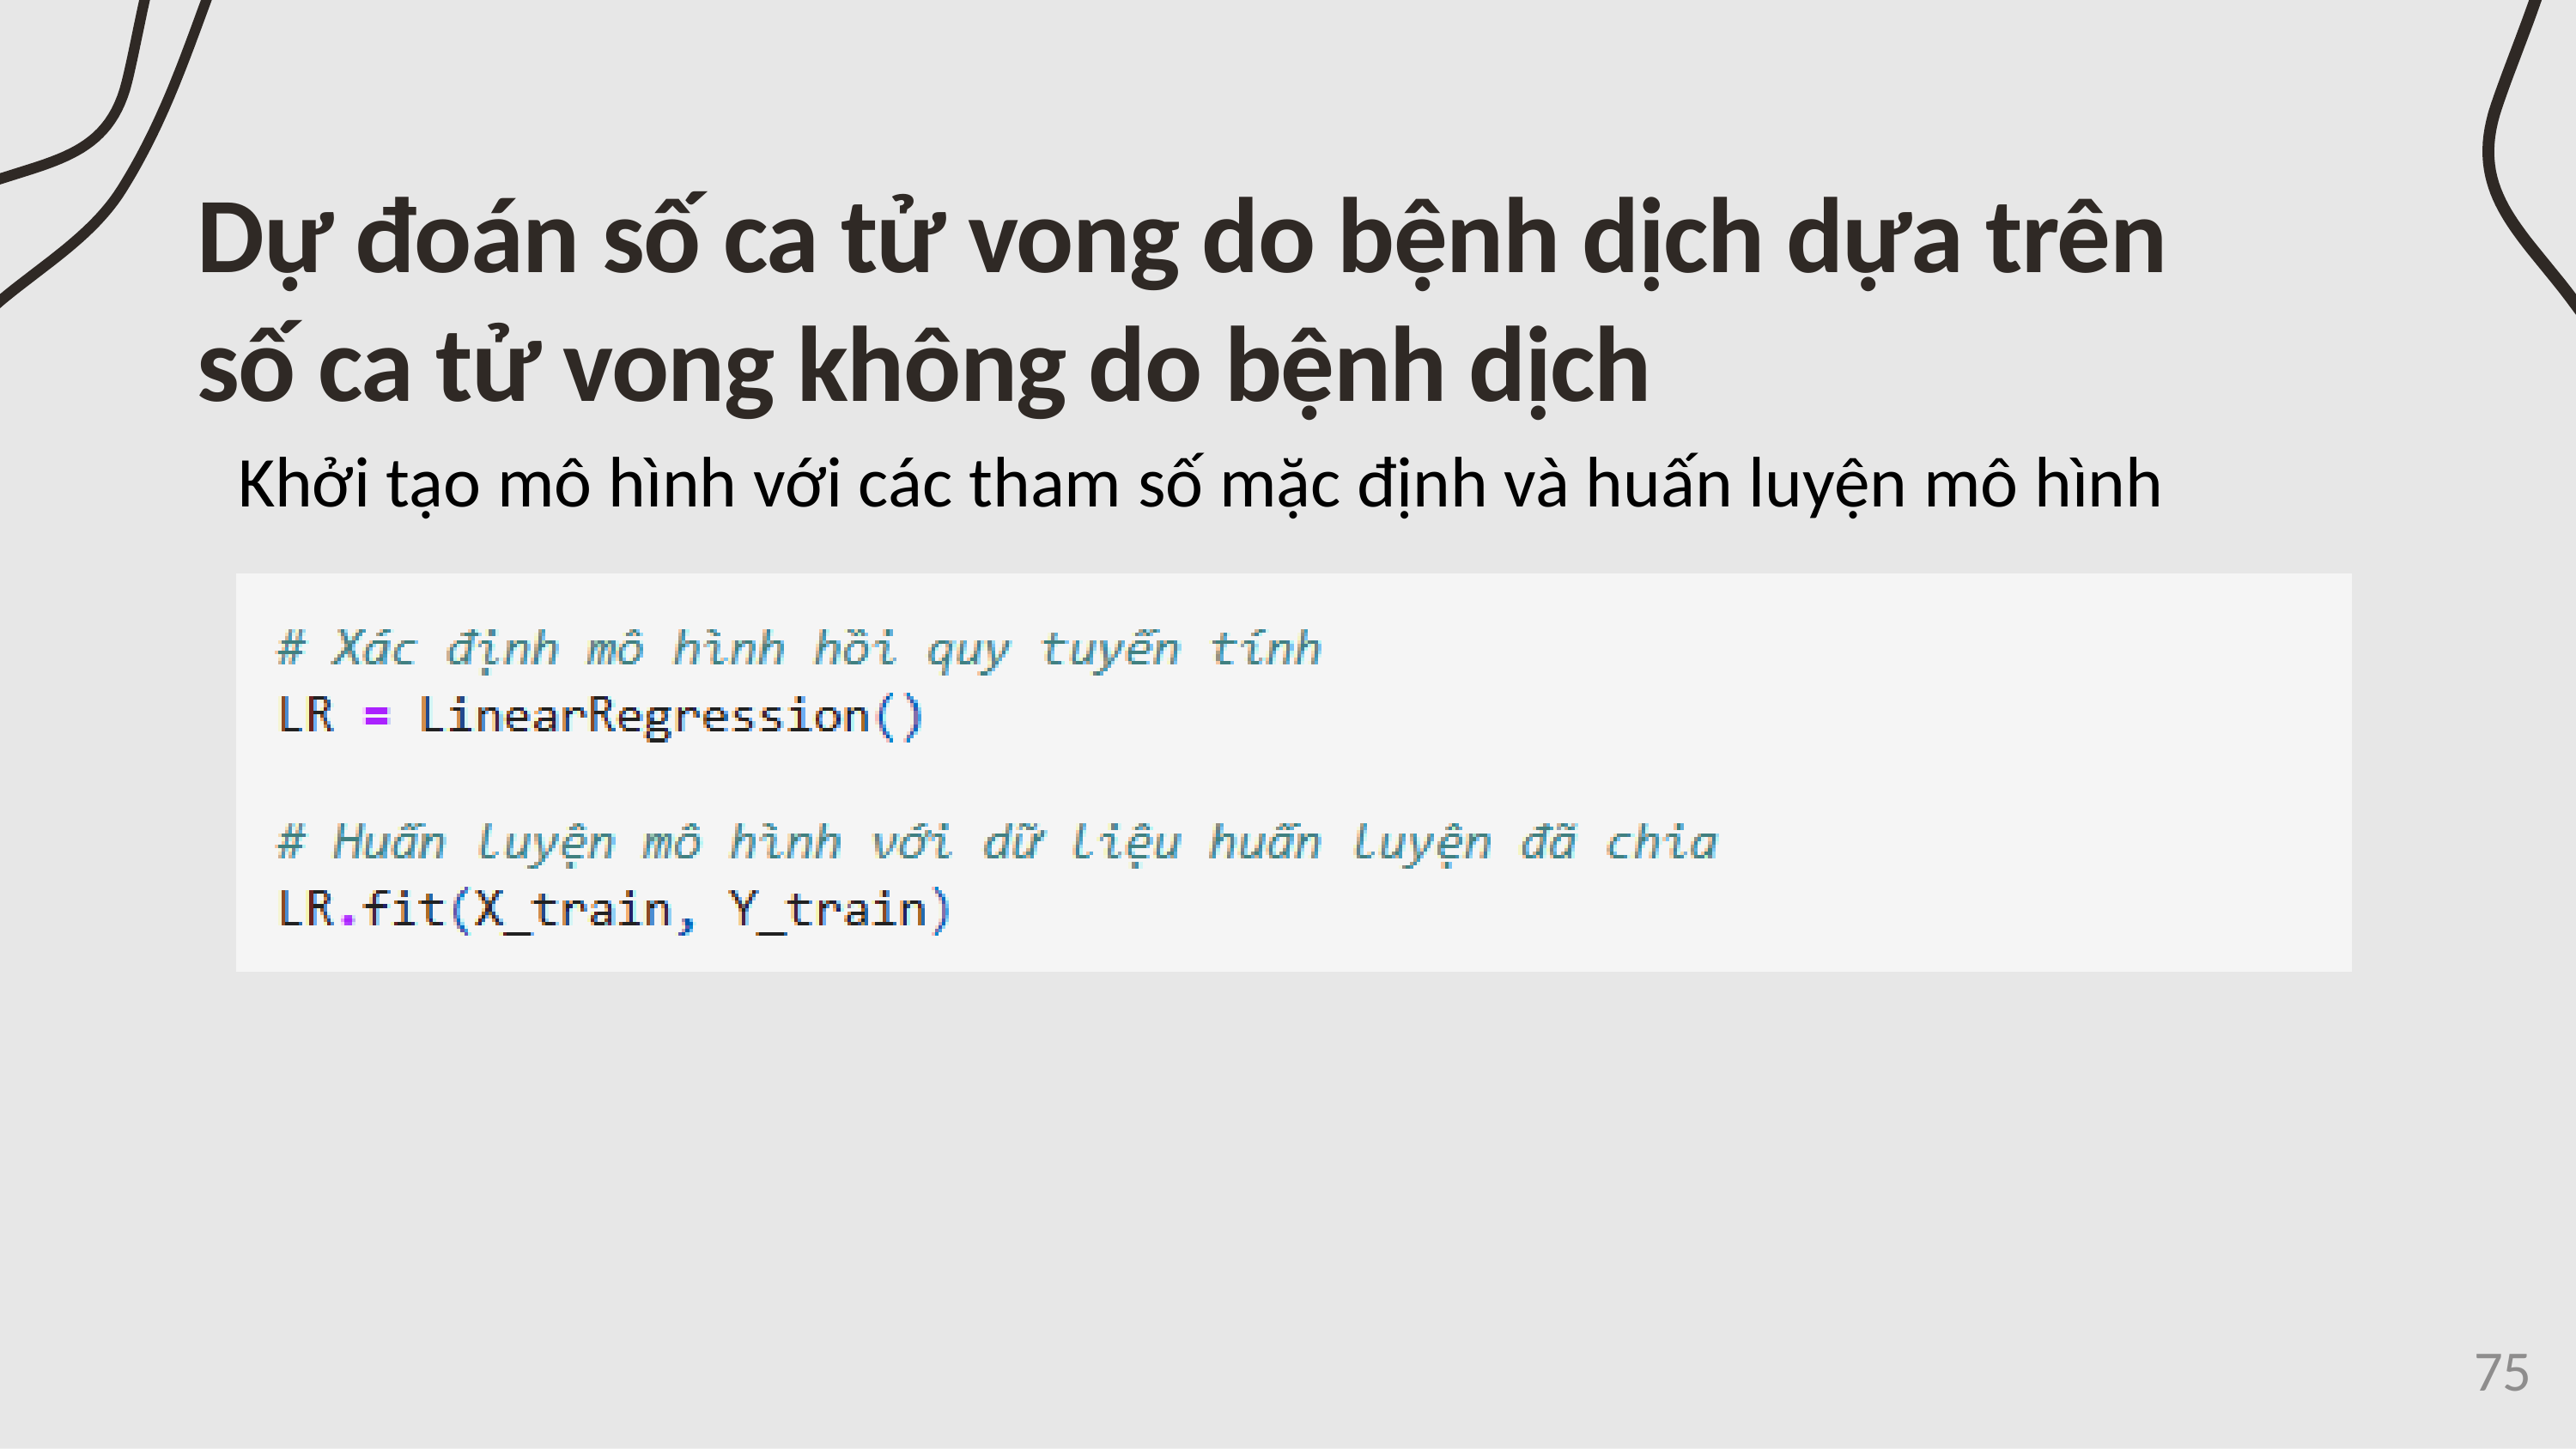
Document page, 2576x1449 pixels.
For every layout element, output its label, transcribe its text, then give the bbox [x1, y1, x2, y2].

title Dự đoán số ca tử vong do bệnh dịch dựa trên số ca tử vong không do bệnh dịch [195, 163, 2273, 423]
slide_number 75 [2468, 1346, 2540, 1449]
text_box Khởi tạo mô hình với các tham số mặc định và huấn luyện mô hình [236, 433, 2376, 521]
picture [235, 573, 2353, 972]
